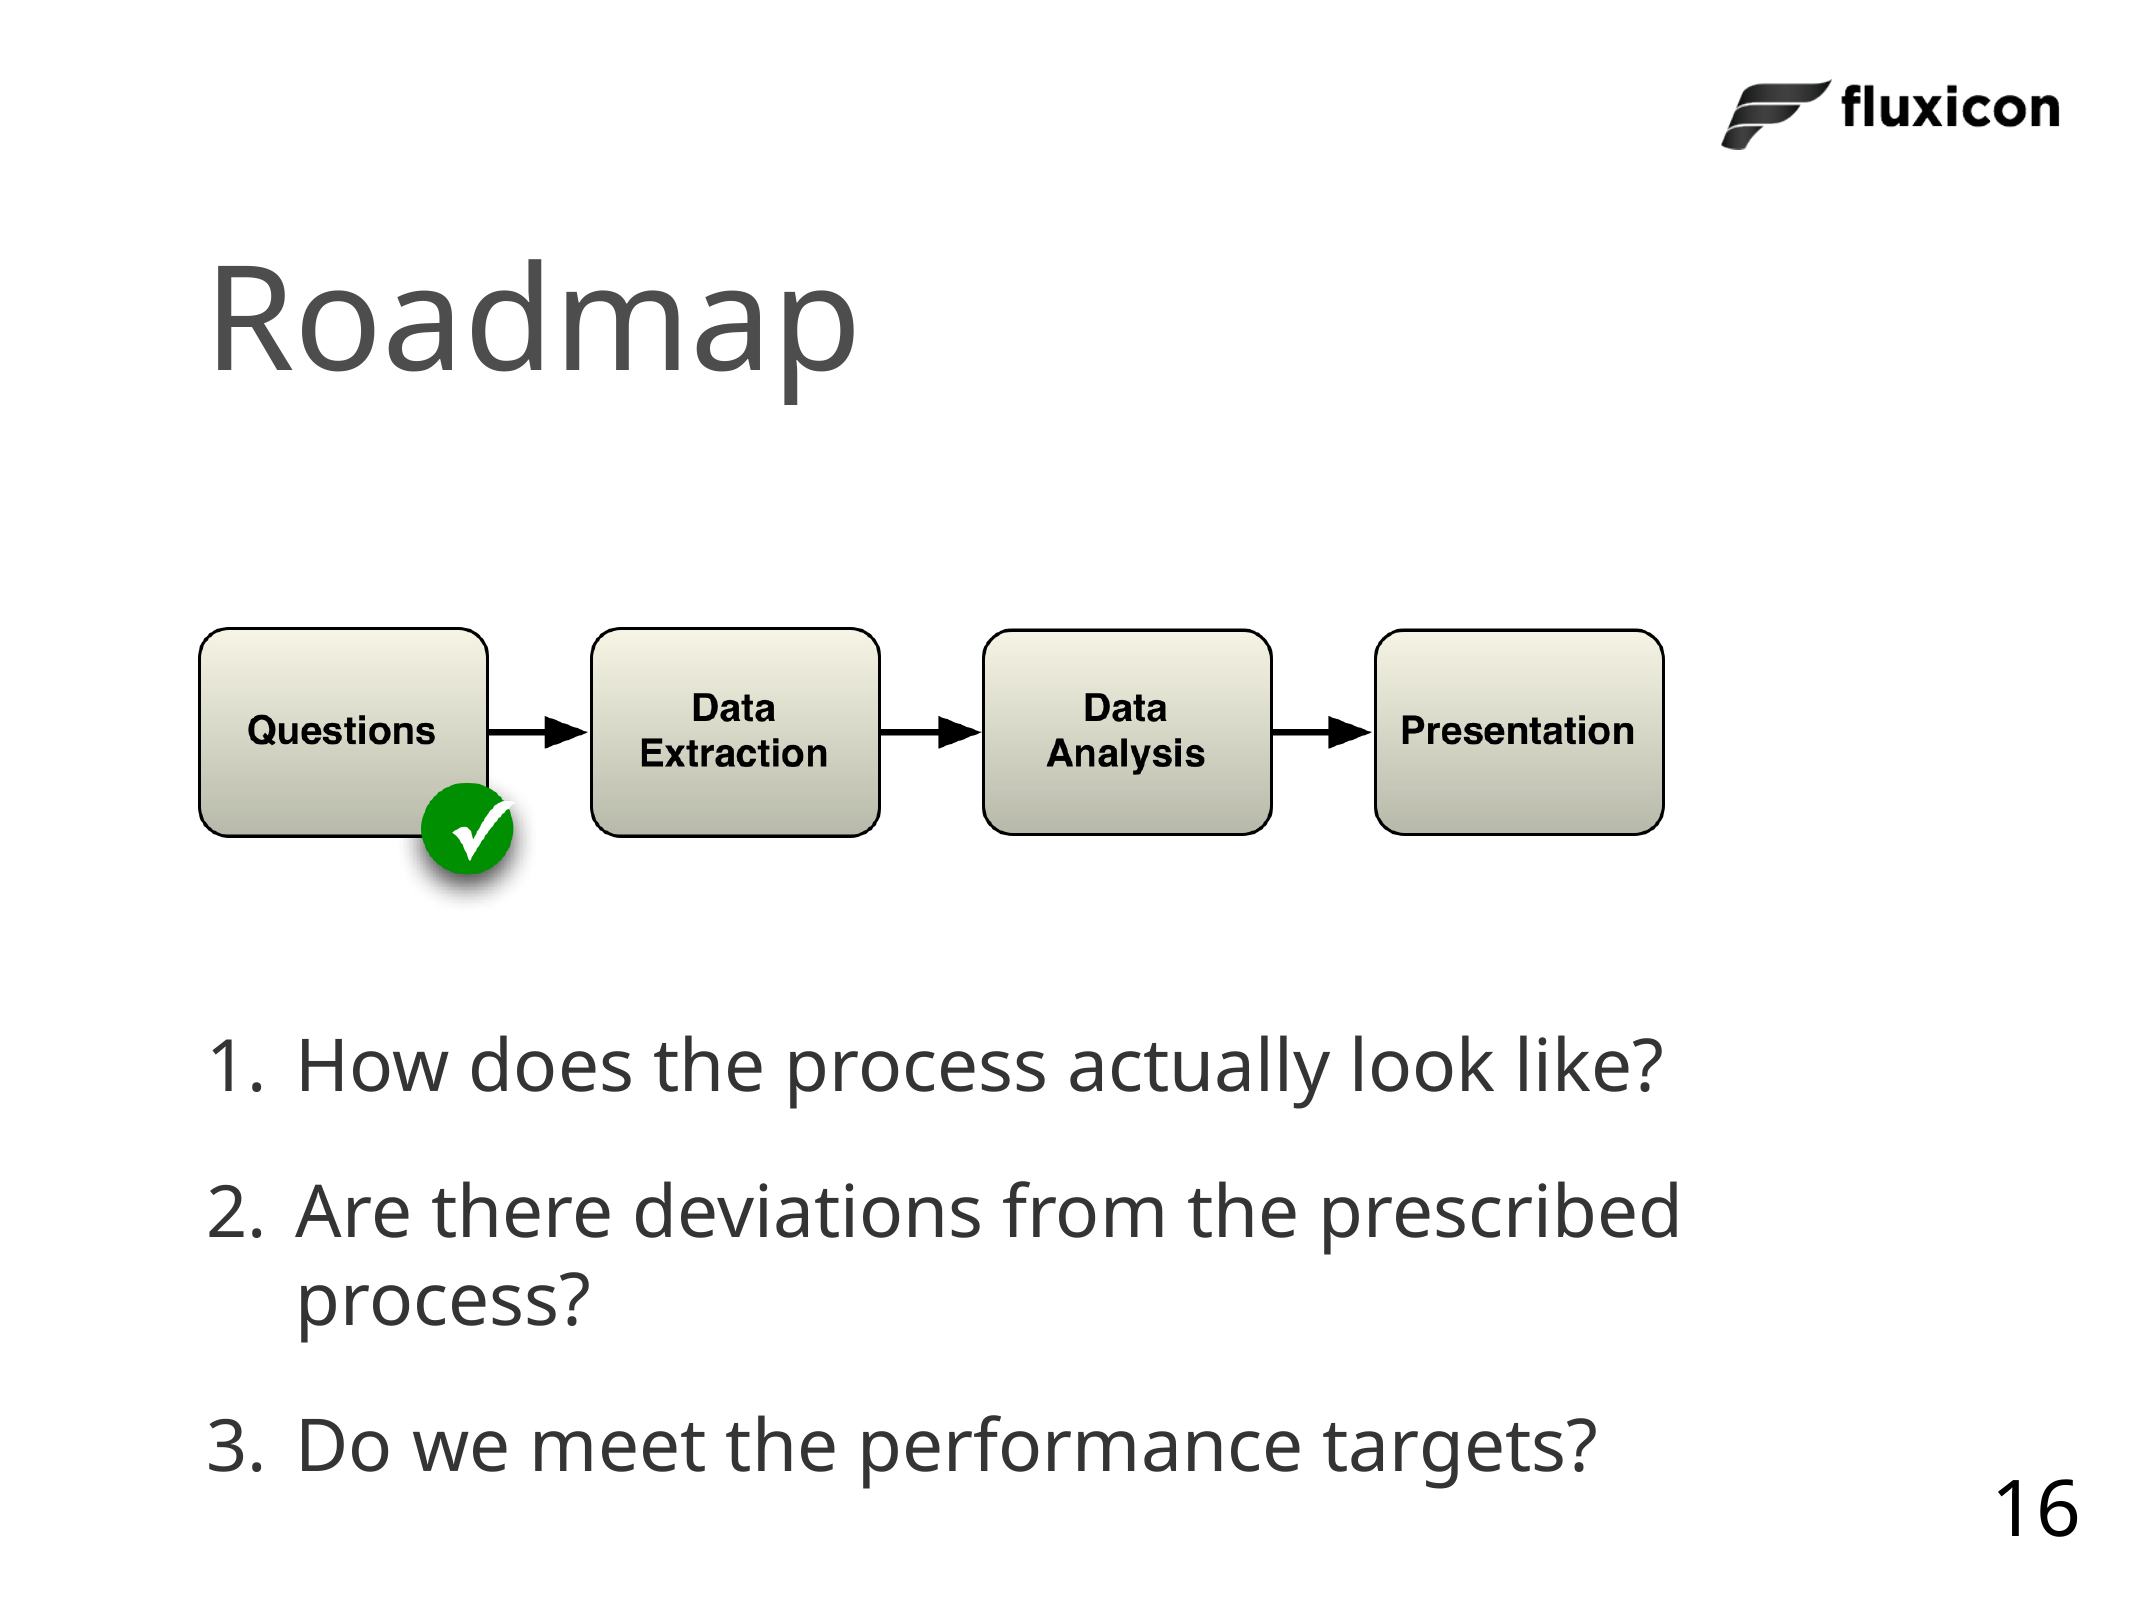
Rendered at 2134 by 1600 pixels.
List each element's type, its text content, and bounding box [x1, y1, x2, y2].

text_box 16 [1976, 1450, 2105, 1573]
picture [1721, 78, 2063, 150]
title Roadmap [197, 208, 1930, 417]
list How does the process actually look like? Are there deviations from the prescribed process? Do we meet the performance targets? [91, 1012, 1977, 1509]
picture [191, 620, 1669, 926]
